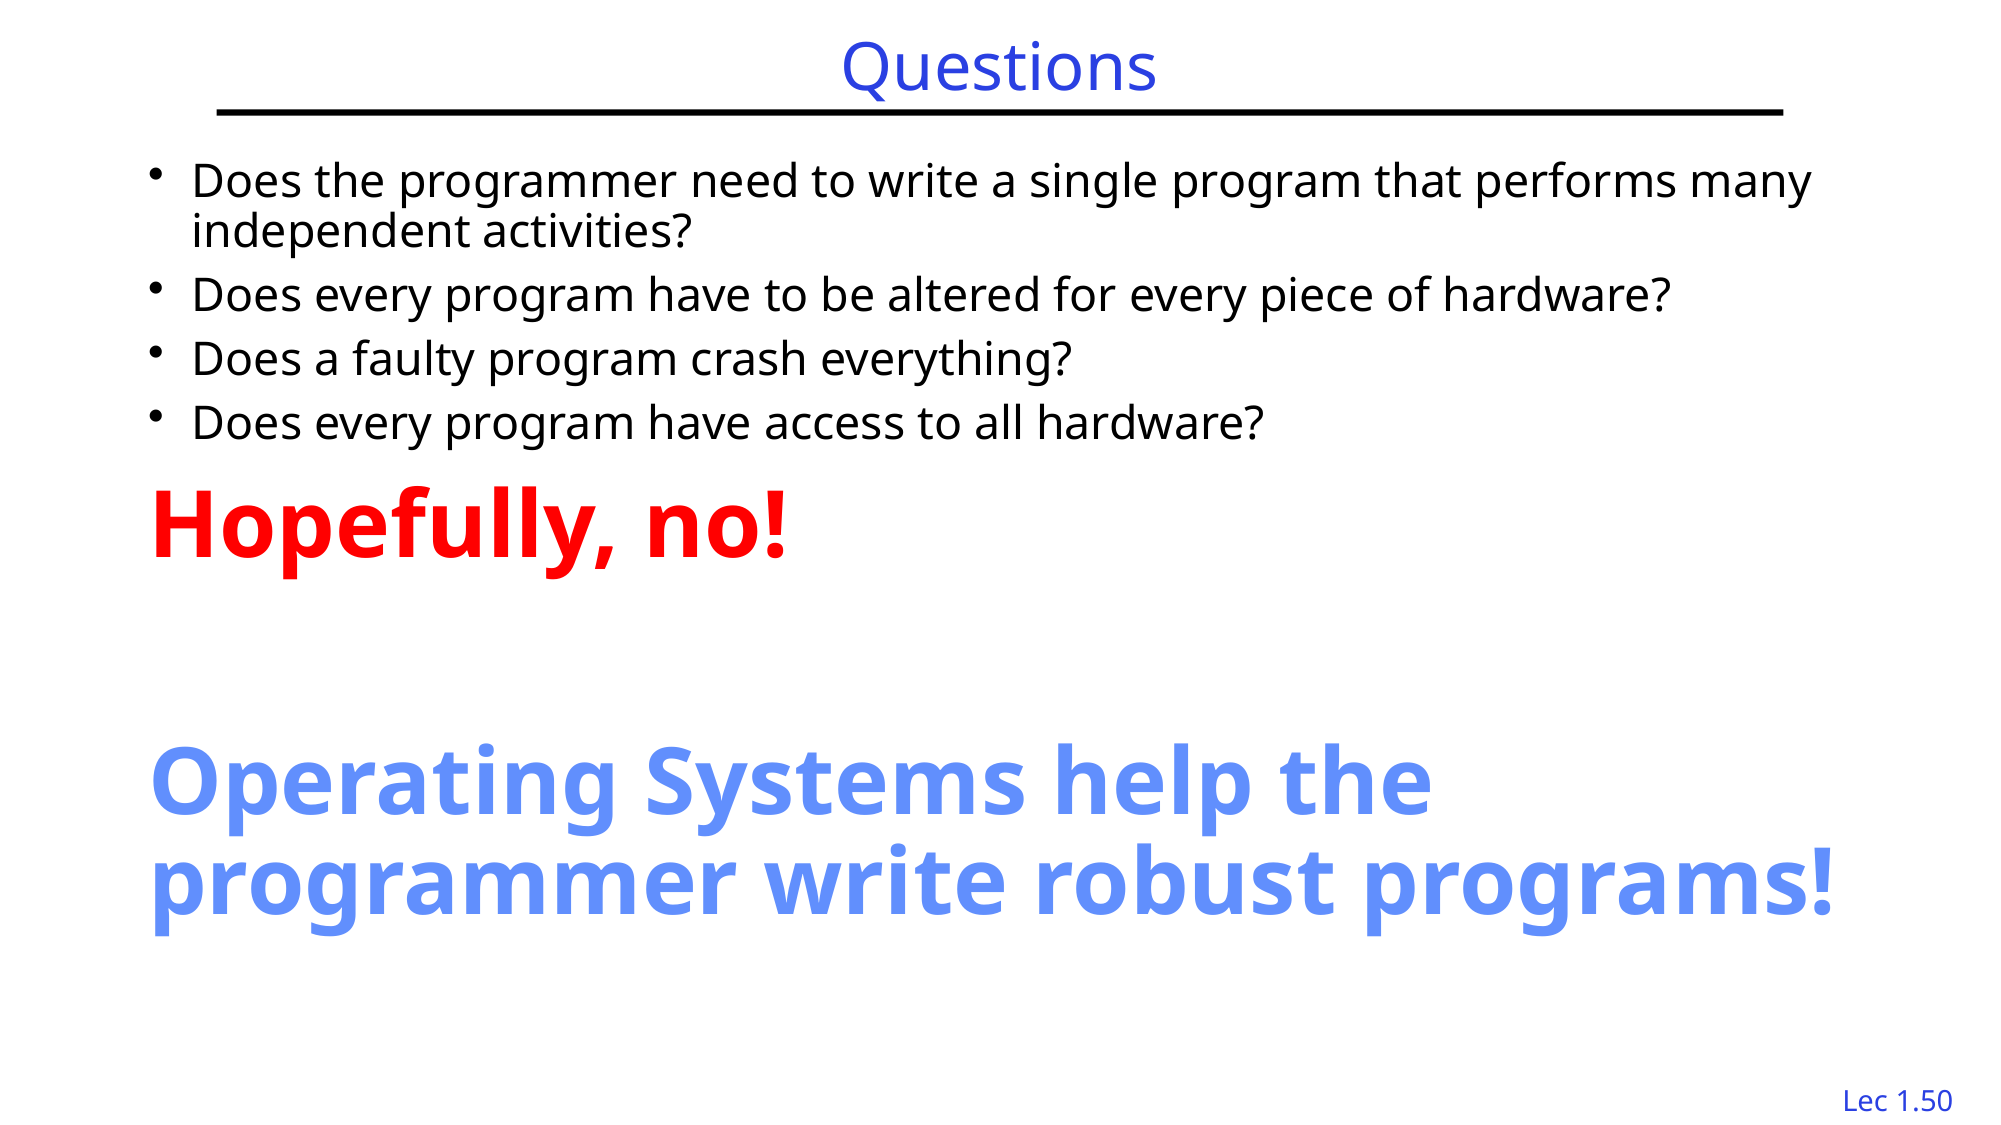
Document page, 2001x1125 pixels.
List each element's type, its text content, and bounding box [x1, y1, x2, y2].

list Does the programmer need to write a single program that performs many independent activities? Does every program have to be altered for every piece of hardware? Does a faulty program crash everything? Does every program have access to all hardware? Hopefully, no! Operating Systems help the programmer write robust programs! [133, 149, 1867, 988]
title Questions [216, 24, 1784, 113]
